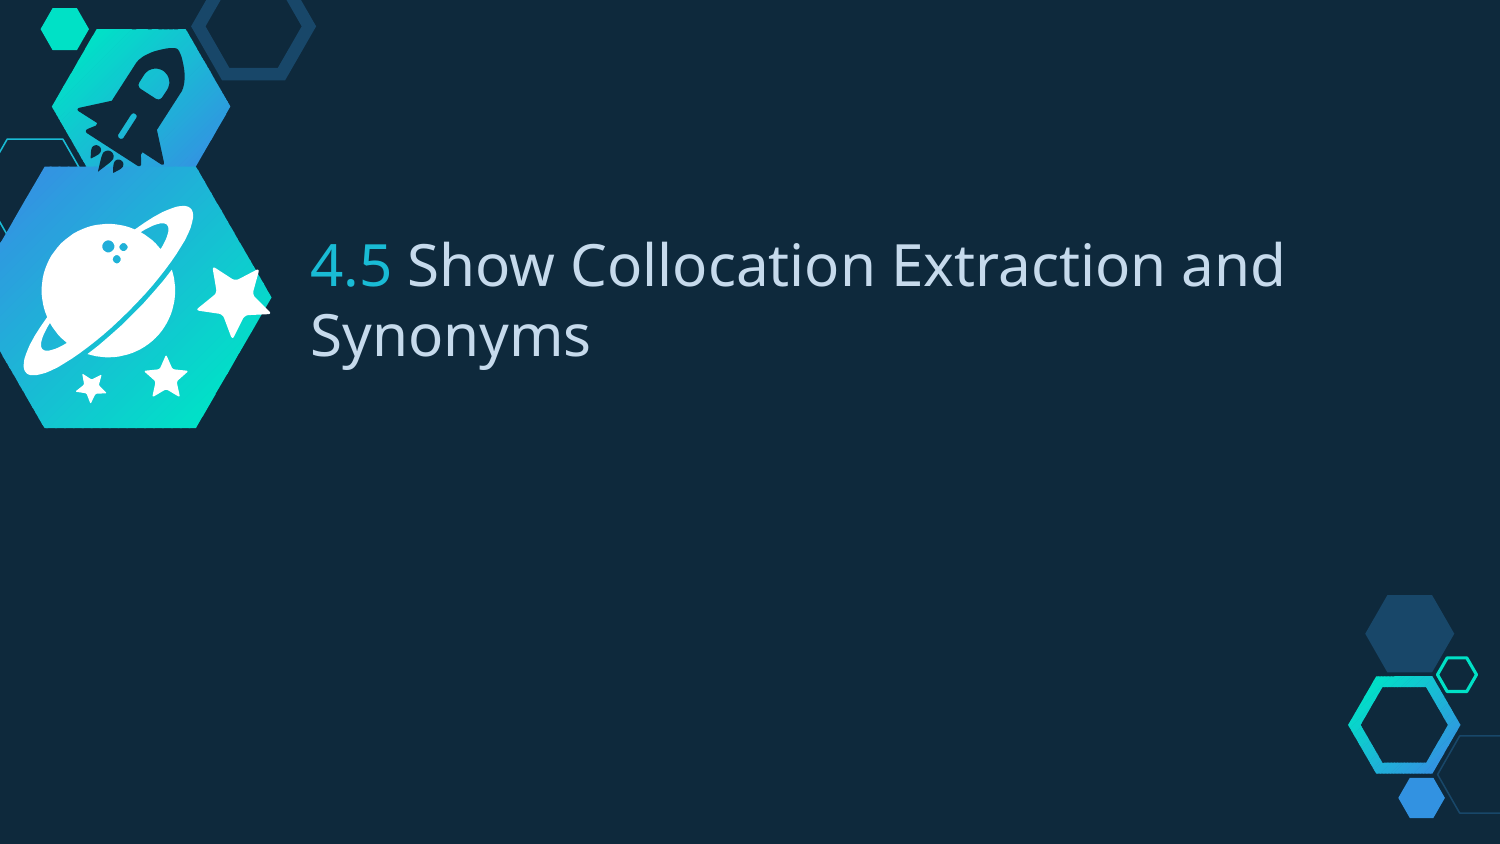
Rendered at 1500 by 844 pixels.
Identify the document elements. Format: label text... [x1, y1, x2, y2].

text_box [0, 166, 272, 429]
title 4.5 Show Collocation Extraction and Synonyms [295, 263, 1500, 454]
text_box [23, 205, 194, 376]
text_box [79, 56, 193, 170]
